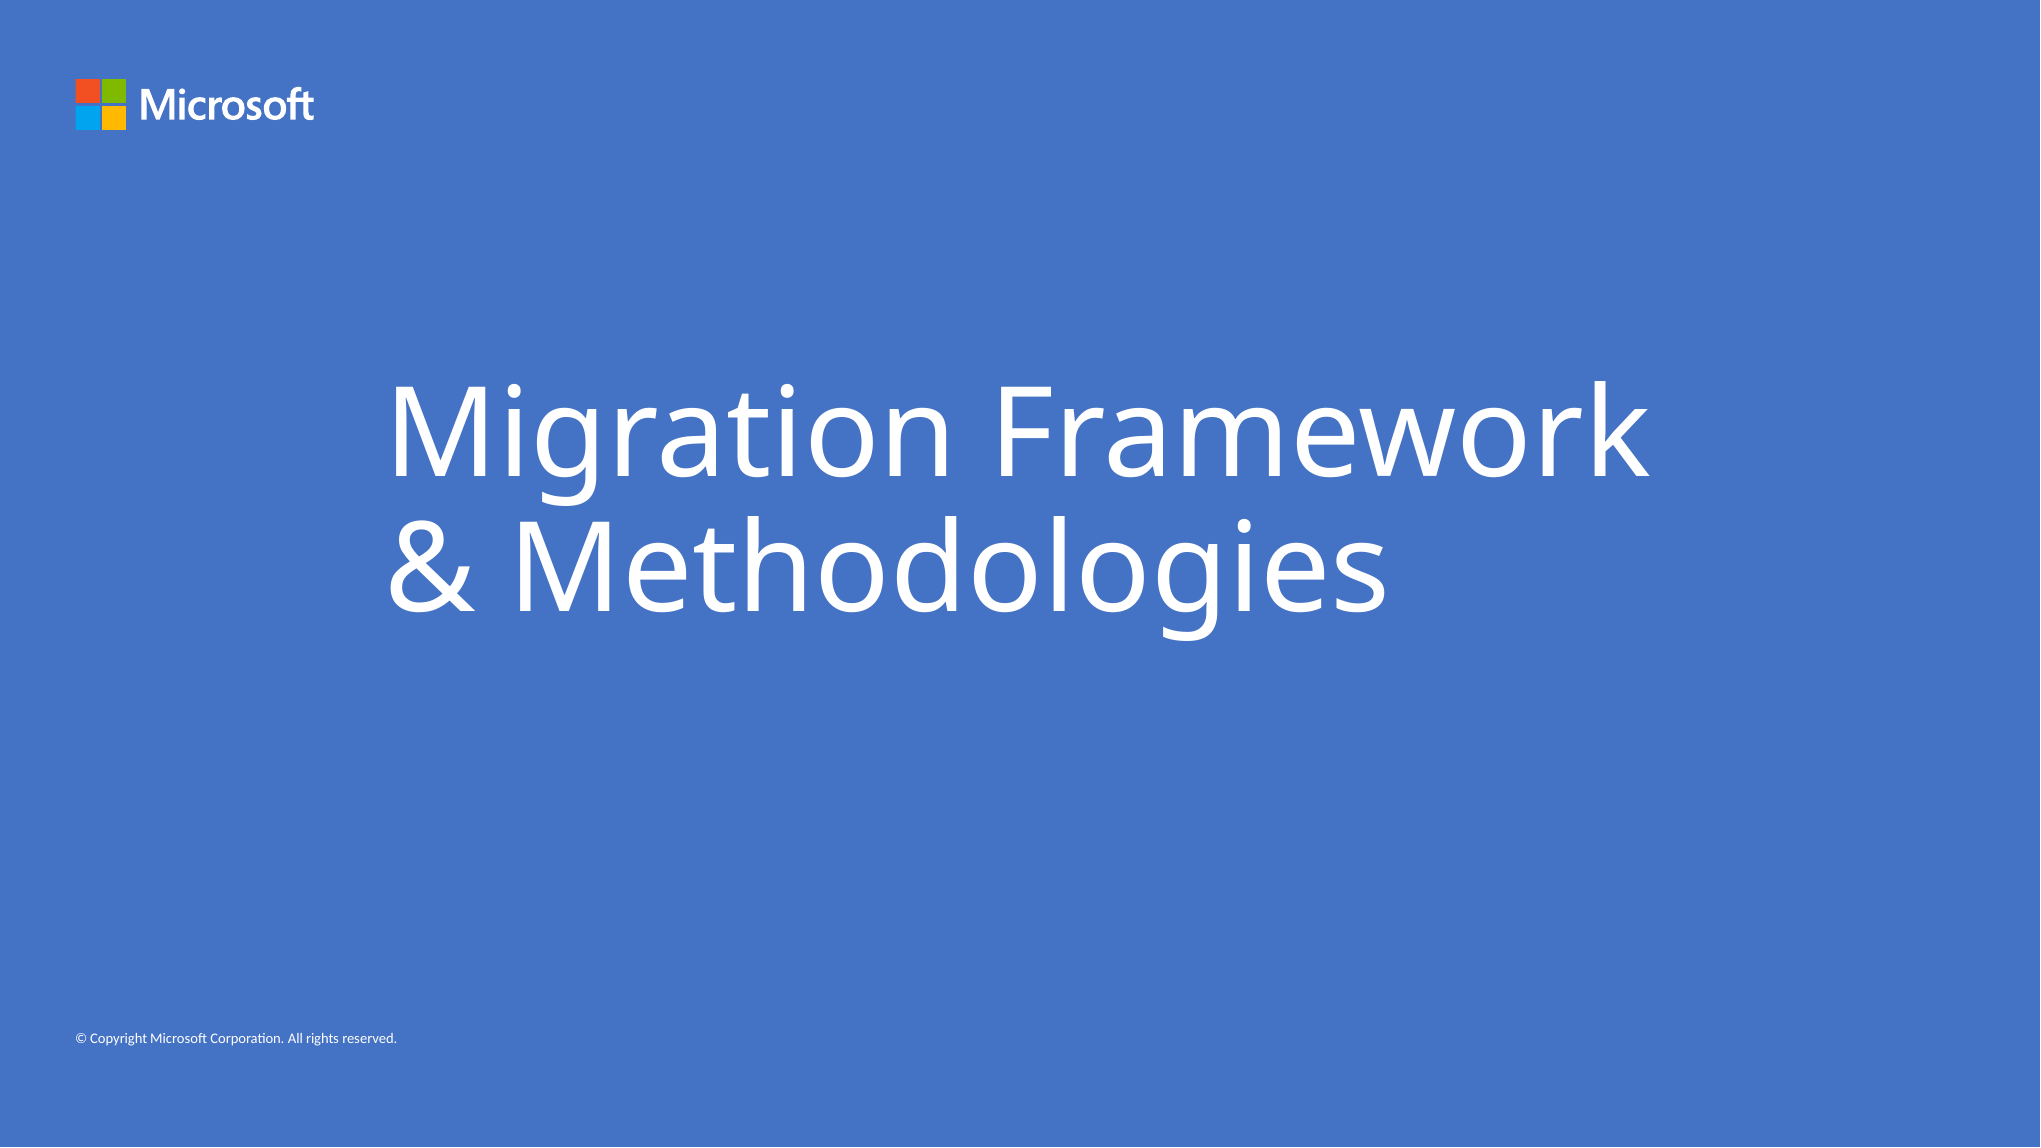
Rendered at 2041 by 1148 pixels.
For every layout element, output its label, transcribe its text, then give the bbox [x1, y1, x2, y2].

text_box Migration Framework & Methodologies [369, 361, 1708, 665]
